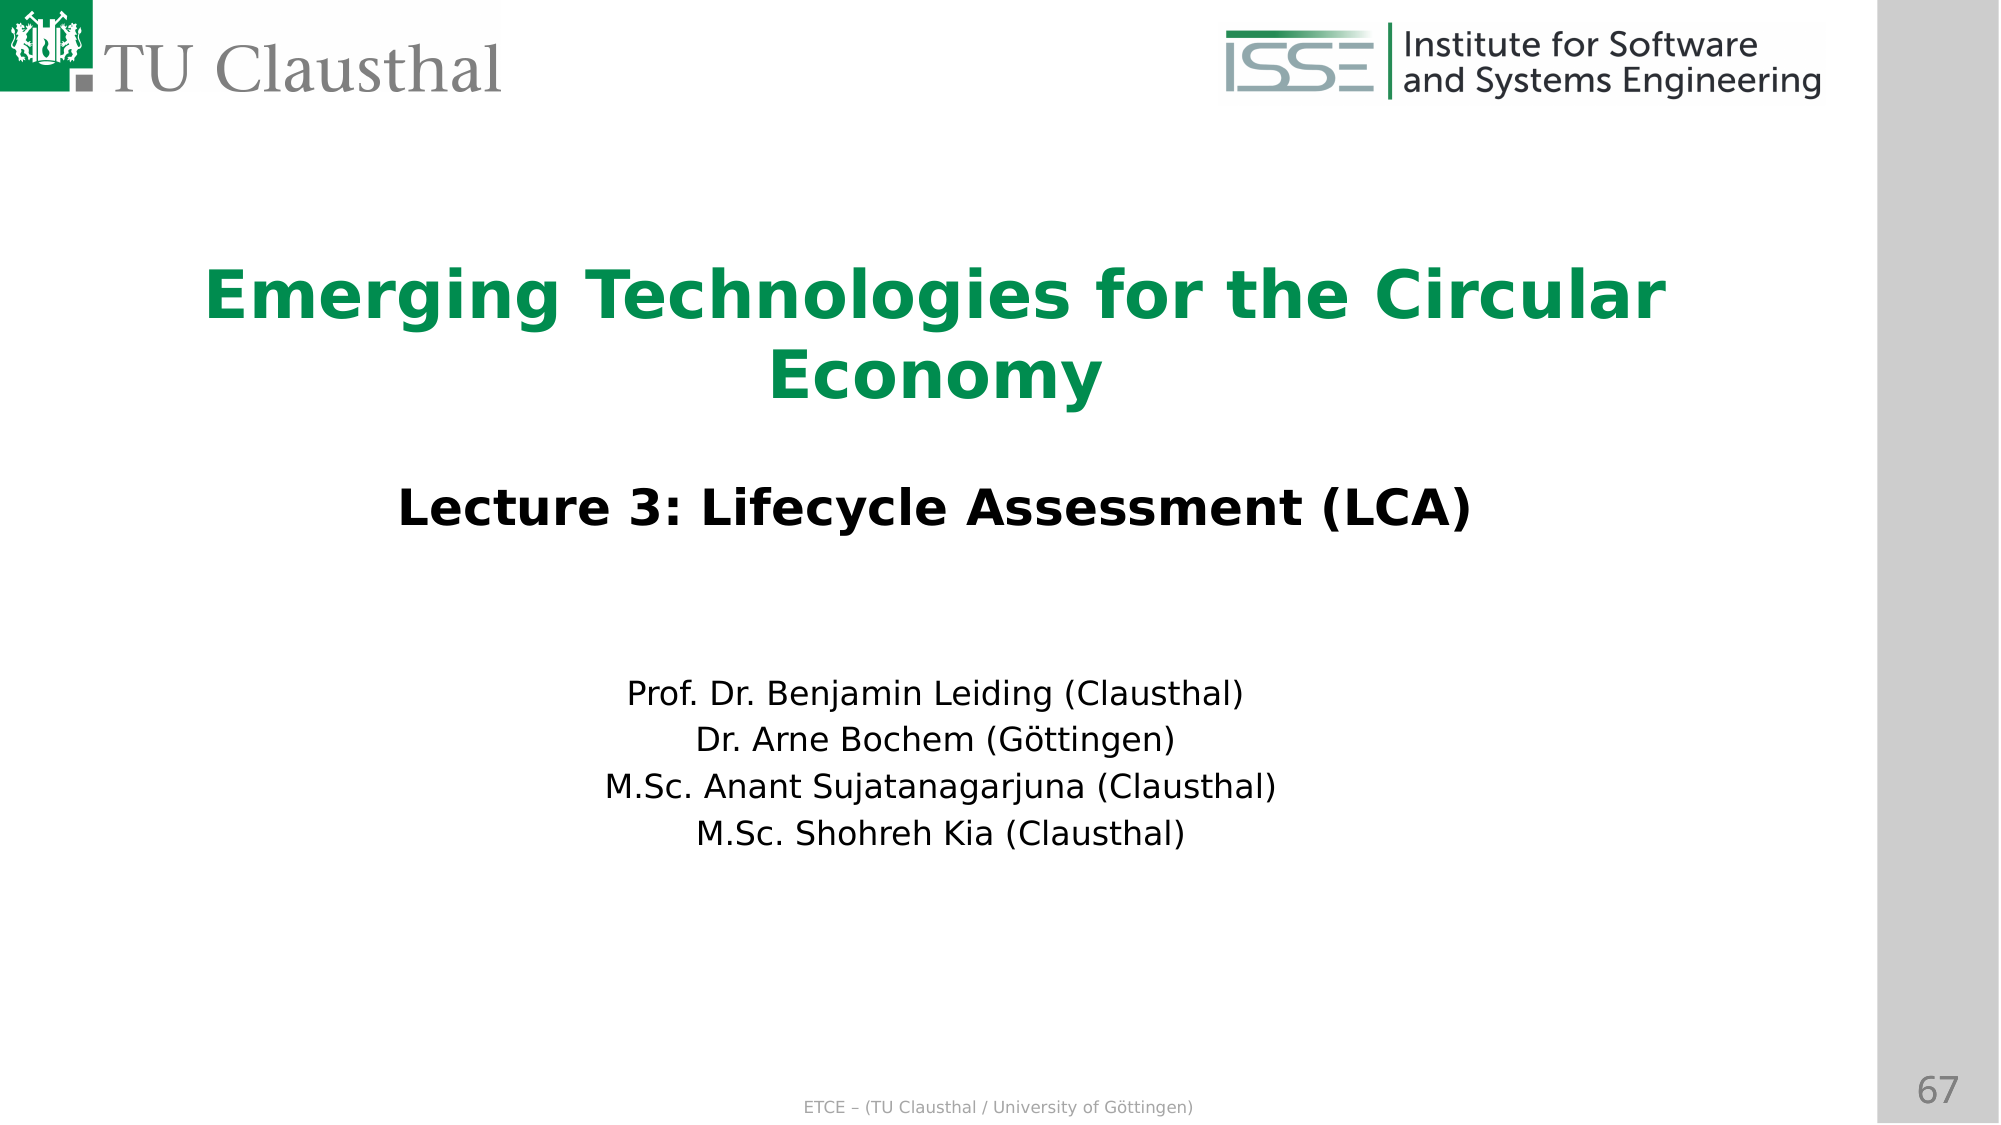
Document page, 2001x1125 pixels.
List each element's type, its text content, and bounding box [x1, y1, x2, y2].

picture [0, 0, 501, 92]
text_box Emerging Technologies for the Circular Economy [86, 231, 1786, 420]
picture [1218, 22, 1826, 106]
text_box Lecture 3: Lifecycle Assessment (LCA) Prof. Dr. Benjamin Leiding (Clausthal) Dr. Arne Bochem (Göttingen) M.Sc. Anant Sujatanagarjuna (Clausthal) M.Sc. Shohreh Kia (Clausthal) [86, 467, 1786, 856]
